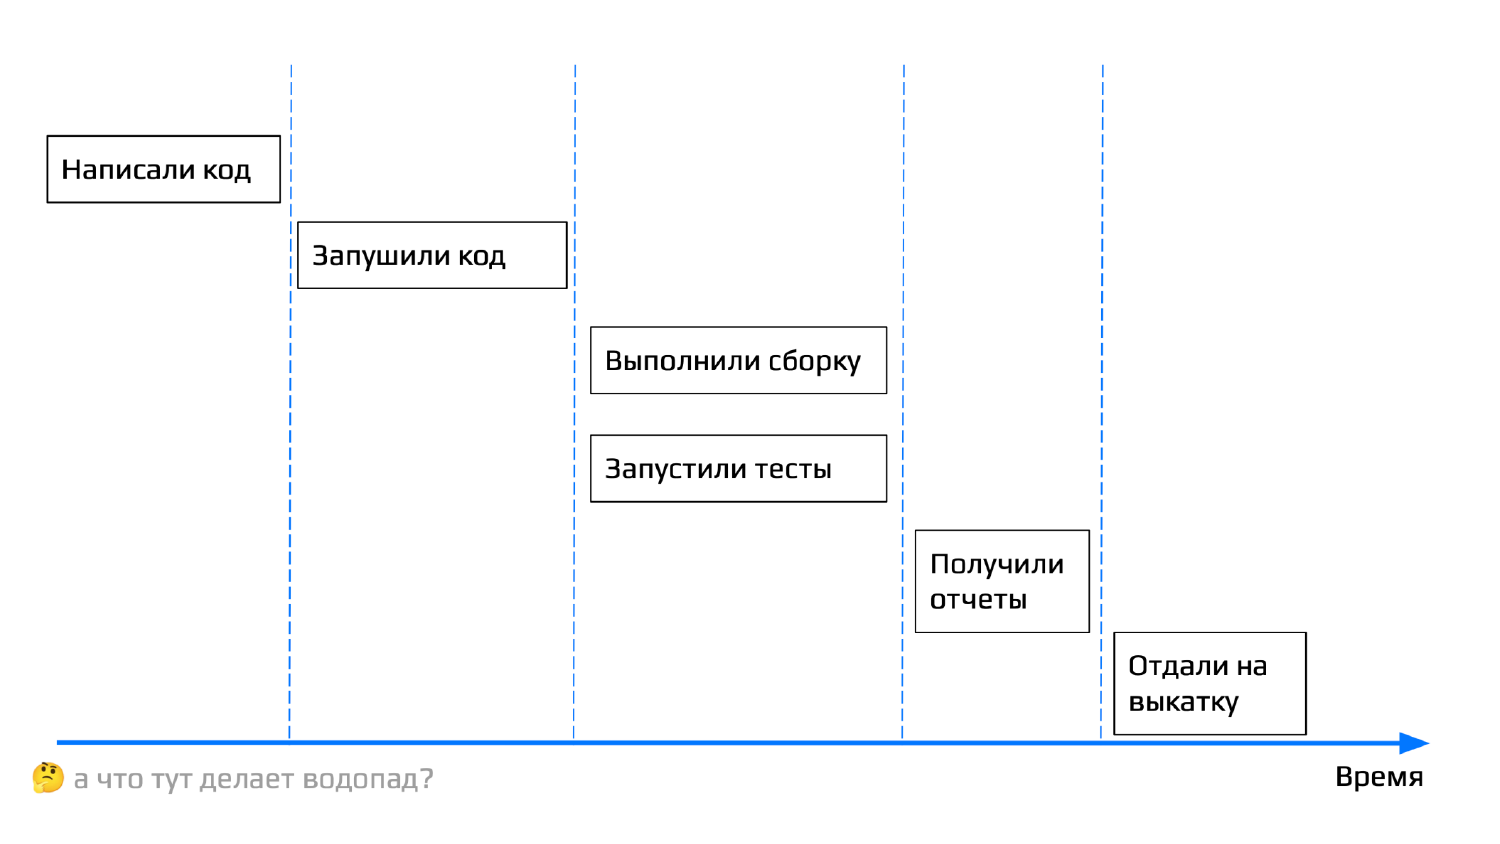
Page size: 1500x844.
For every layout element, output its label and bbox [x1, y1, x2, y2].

picture [24, 35, 1476, 808]
